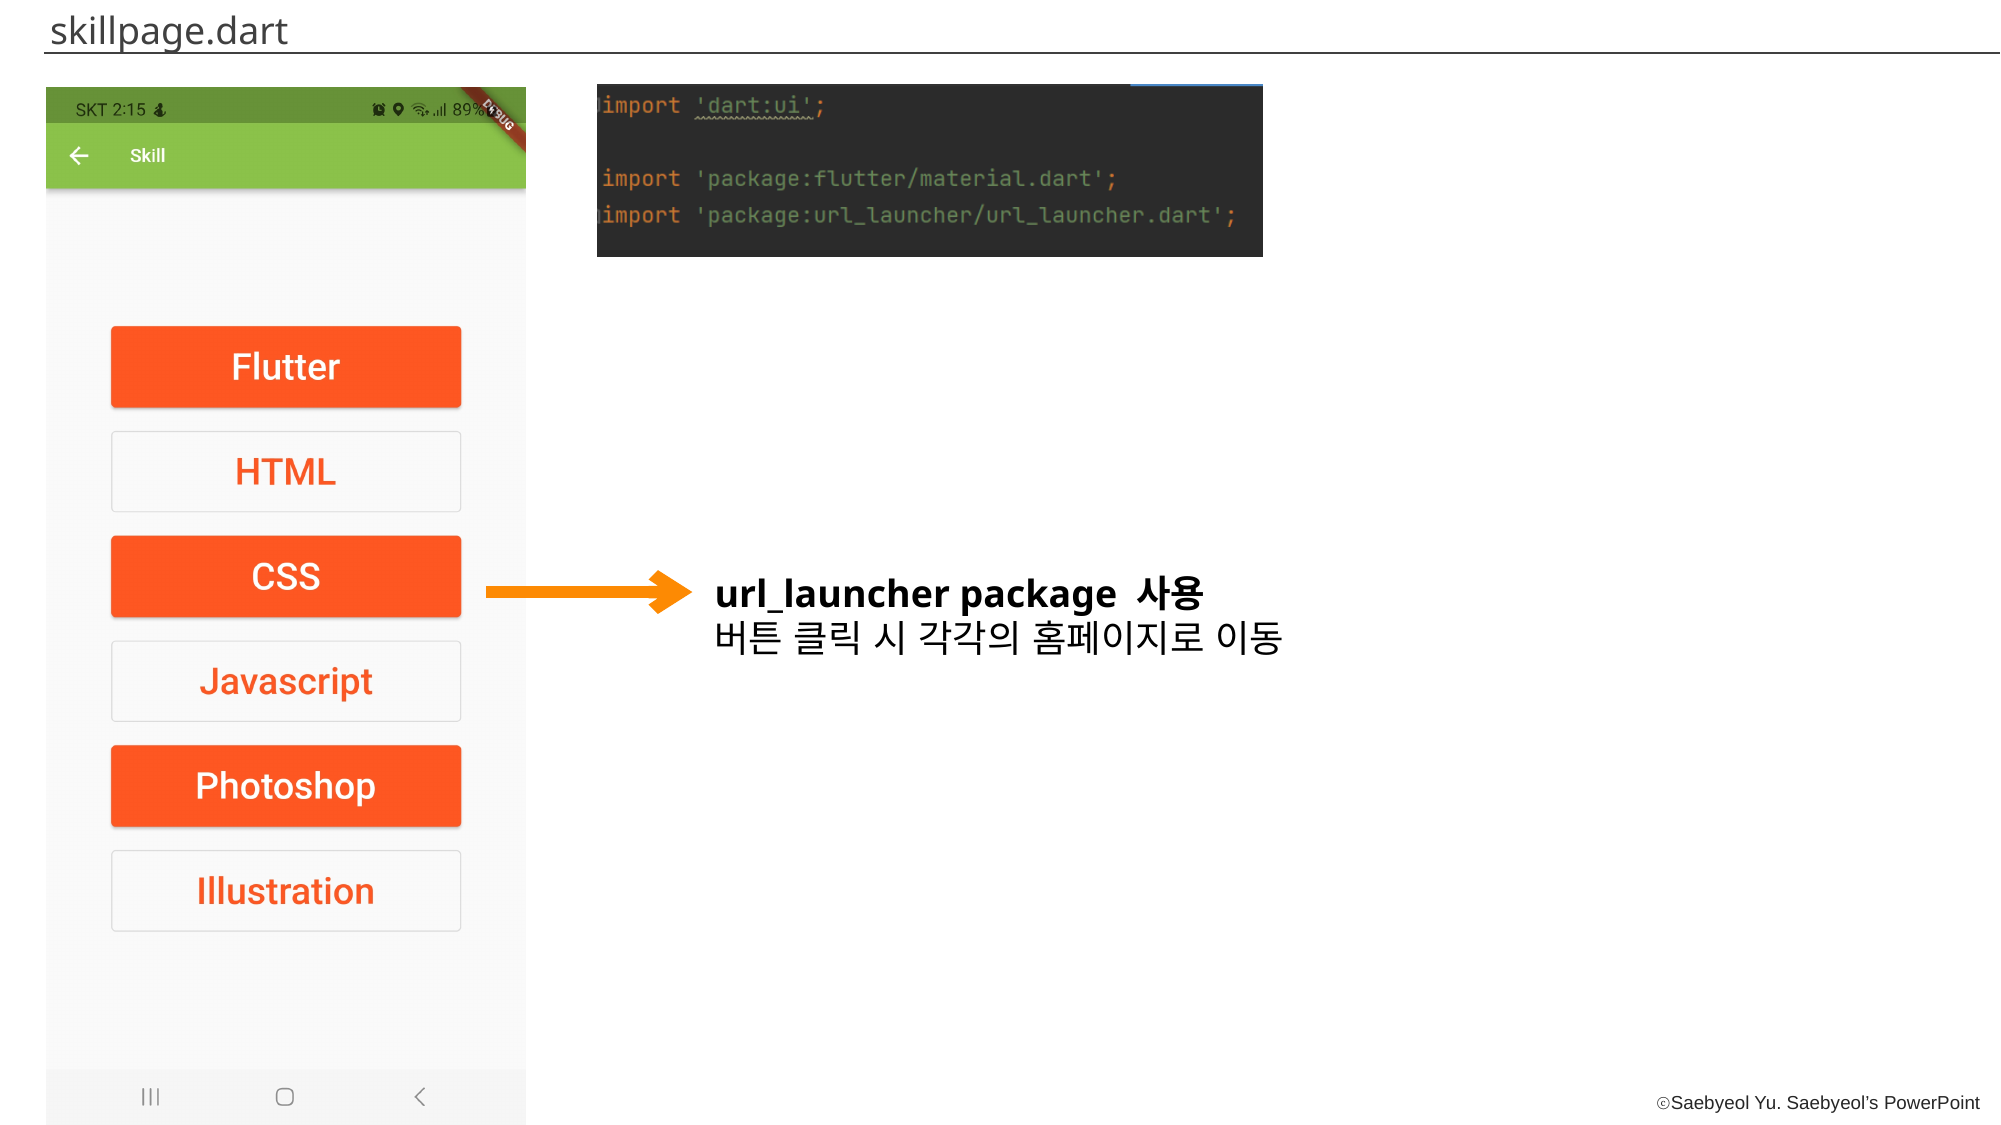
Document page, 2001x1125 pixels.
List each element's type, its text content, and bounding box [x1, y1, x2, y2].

picture [46, 87, 526, 1125]
picture [597, 84, 1263, 257]
text_box skillpage.dart [35, 0, 304, 60]
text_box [486, 562, 1678, 667]
